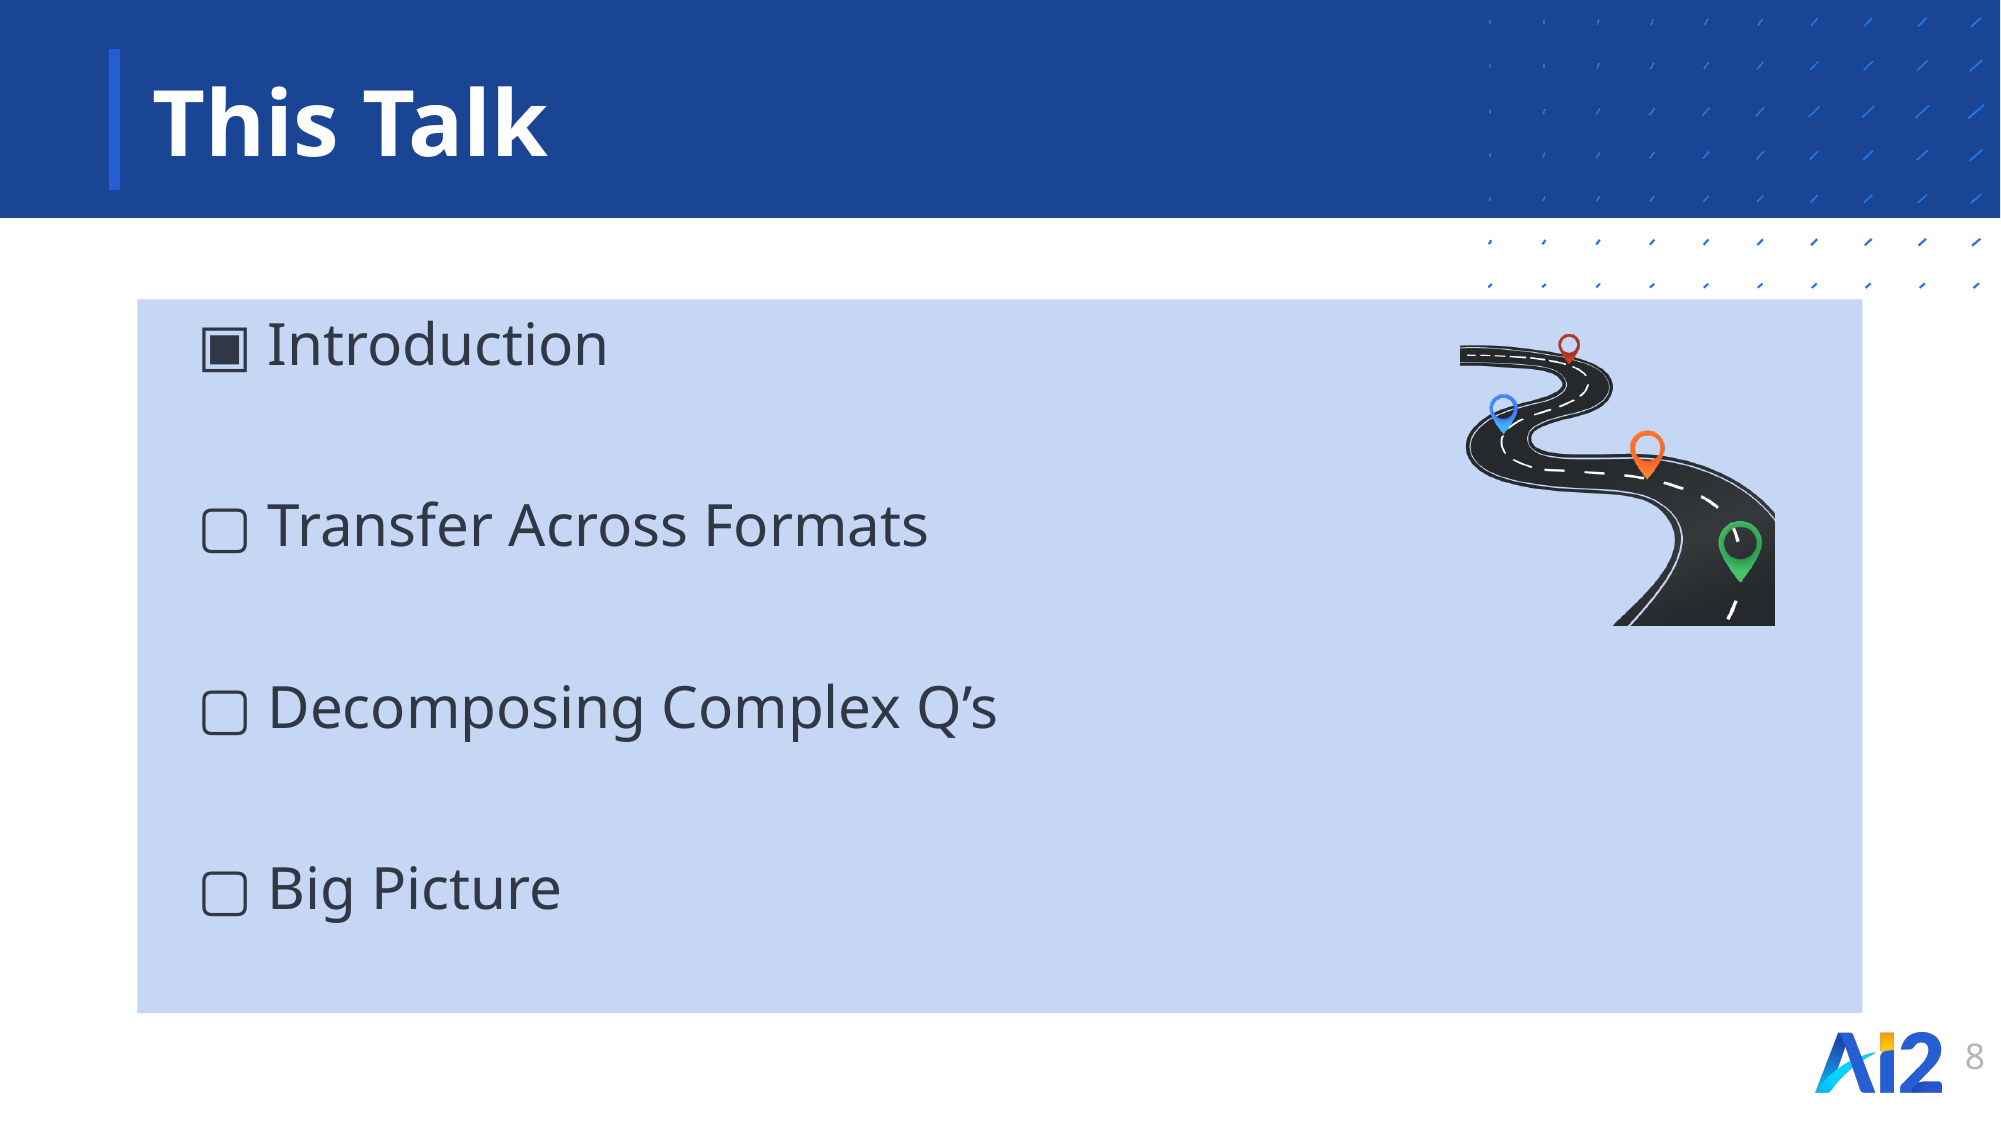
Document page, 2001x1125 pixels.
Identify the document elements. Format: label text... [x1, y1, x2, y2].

picture [1487, 0, 2000, 289]
list ▣ Introduction ▢ Transfer Across Formats ▢ Decomposing Complex Q’s ▢ Big Picture [137, 299, 1863, 1014]
picture [1831, 1089, 1942, 1093]
title This Talk [137, 47, 1863, 206]
slide_number 8 [1550, 1028, 2000, 1089]
picture [1460, 311, 1775, 626]
